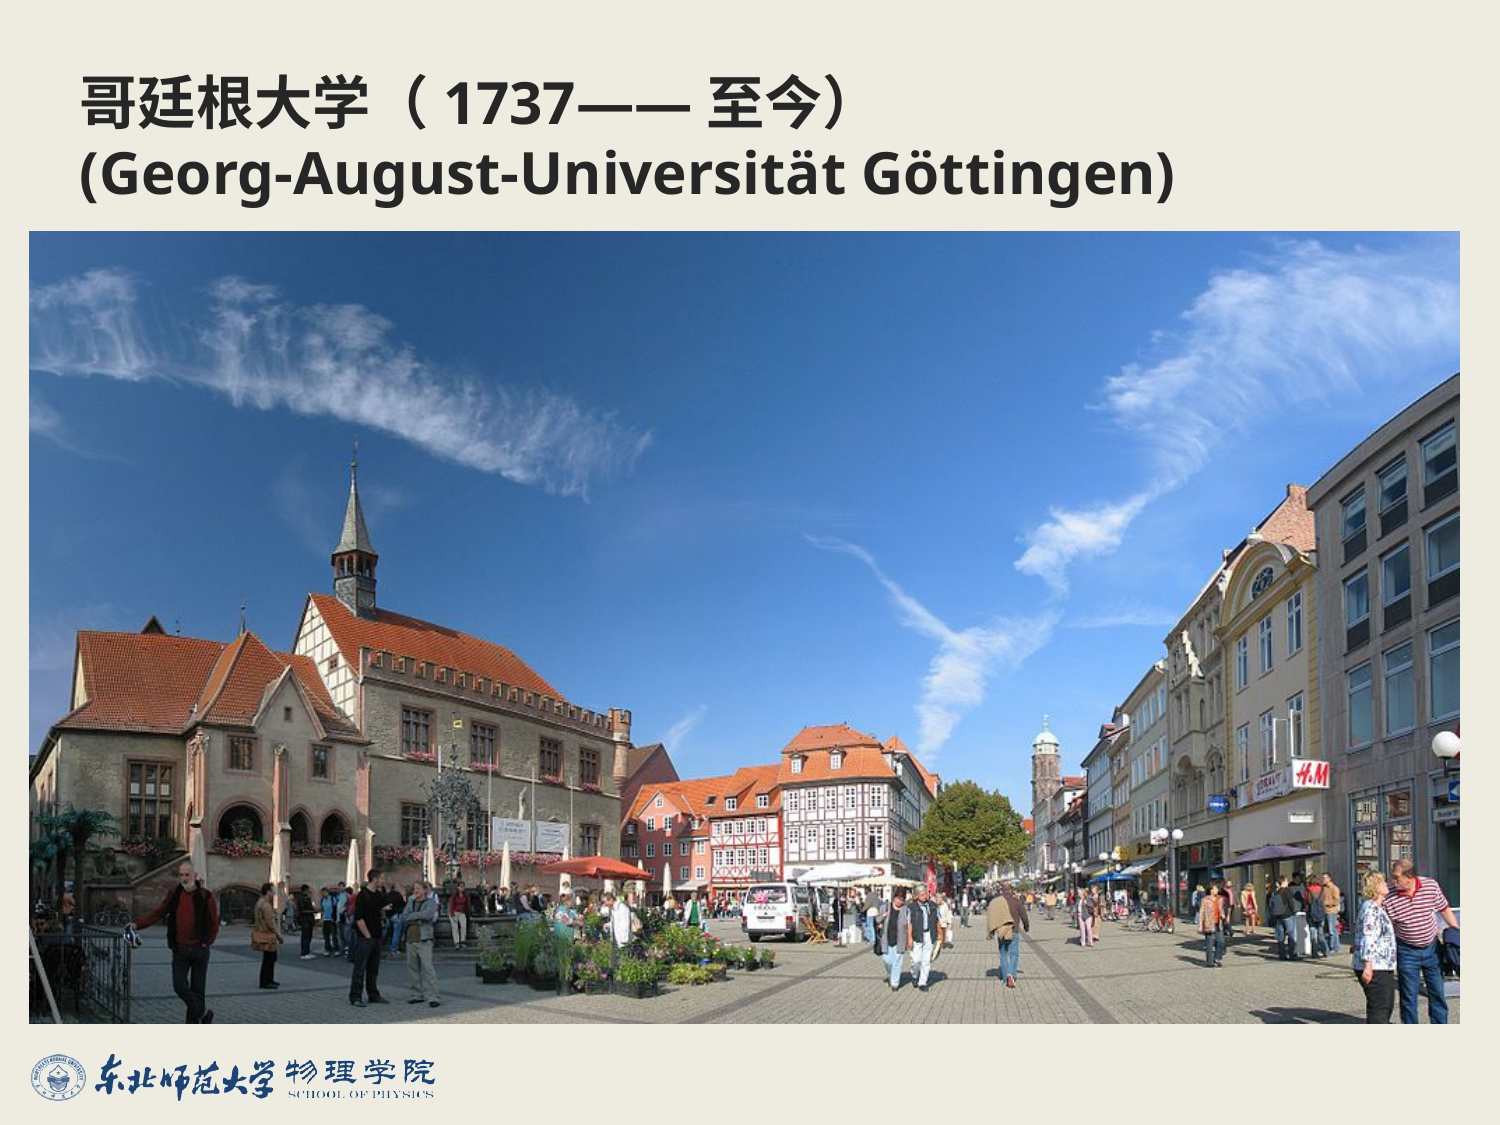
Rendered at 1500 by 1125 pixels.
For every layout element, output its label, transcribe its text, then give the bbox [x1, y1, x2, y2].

picture [20, 1054, 440, 1101]
title 哥廷根大学（1737——至今） (Georg-August-Universität Göttingen) [64, 30, 1295, 231]
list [29, 231, 1461, 1025]
